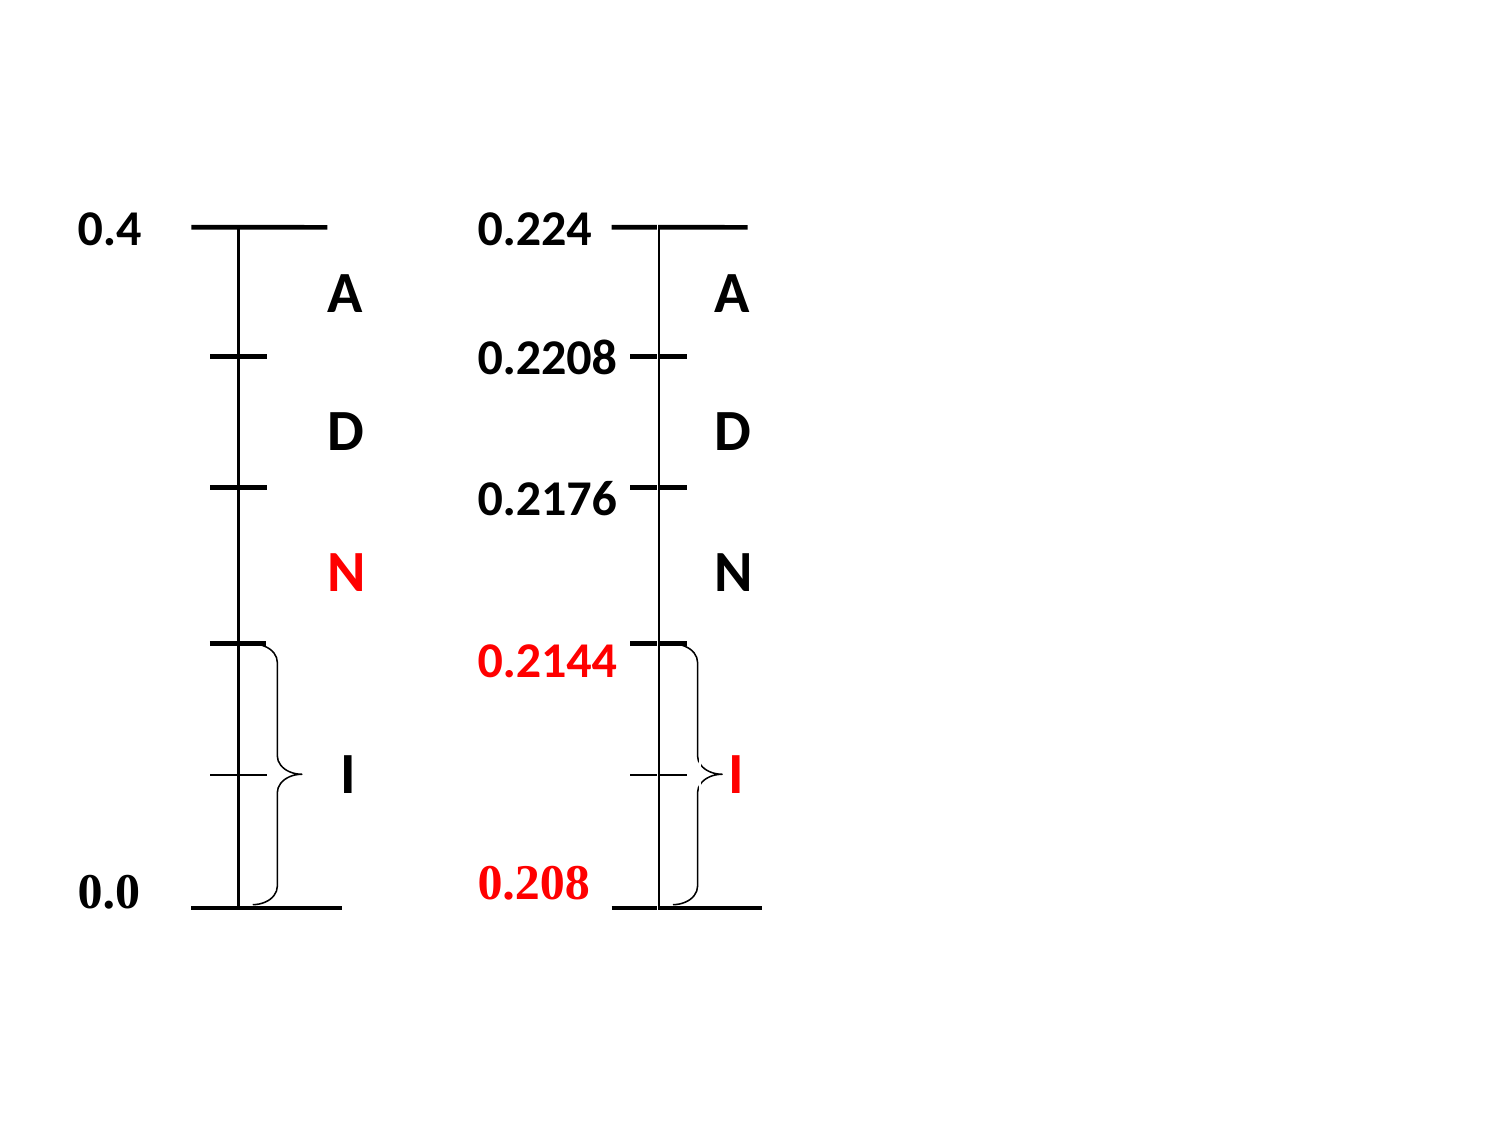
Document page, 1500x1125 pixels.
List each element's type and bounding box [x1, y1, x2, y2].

text_box [462, 187, 776, 948]
text_box [62, 187, 388, 948]
